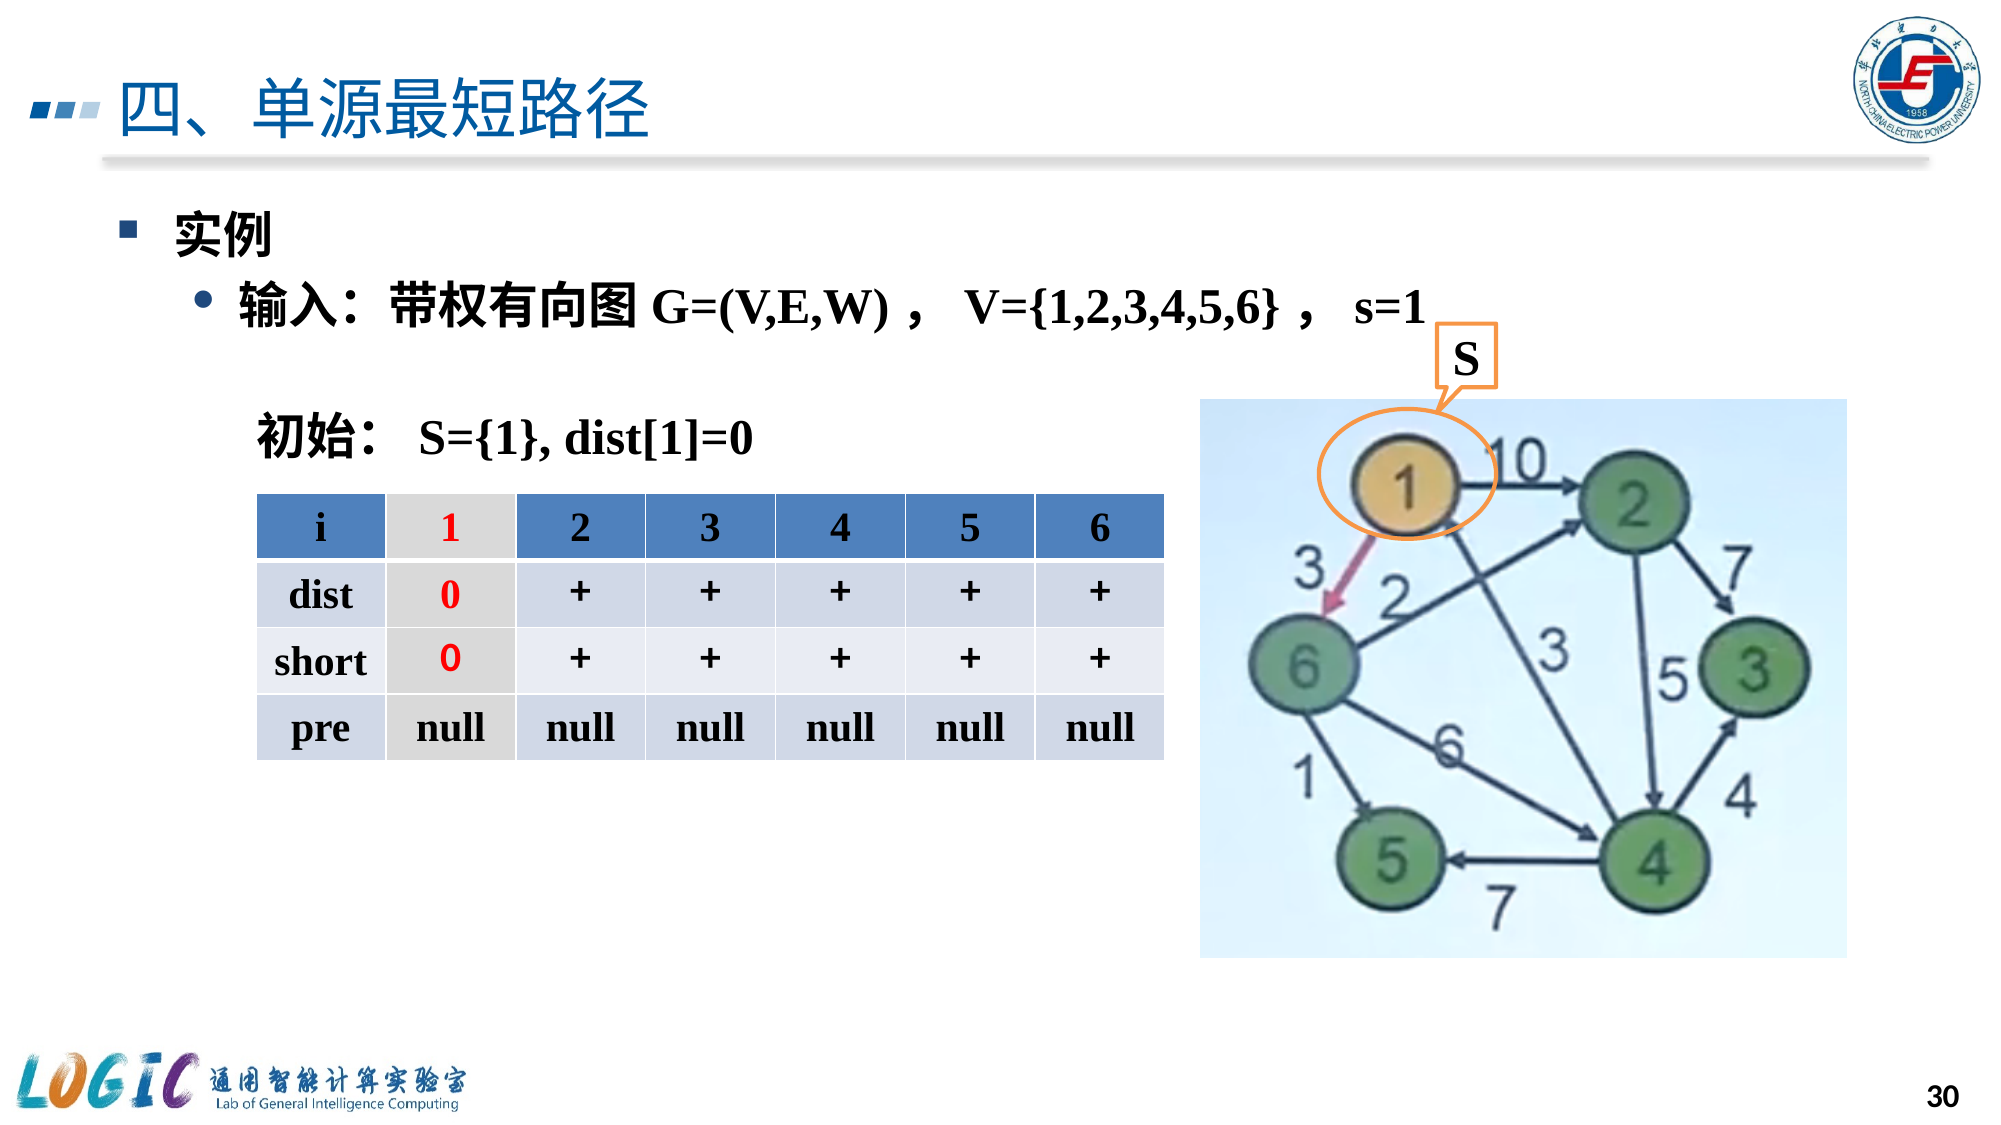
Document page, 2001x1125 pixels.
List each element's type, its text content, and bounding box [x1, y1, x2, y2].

slide_number 30 [1866, 1063, 1975, 1124]
picture [1200, 398, 1848, 958]
text_box S [1434, 321, 1499, 397]
text_box 初始：S={1}, dist[1]=0 [241, 397, 769, 472]
picture [0, 1034, 479, 1123]
title 四、单源最短路径 [102, 66, 1756, 173]
picture [1835, 3, 2001, 161]
list 实例 输入：带权有向图G=(V,E,W)，V={1,2,3,4,5,6}，s=1 [102, 196, 1922, 976]
